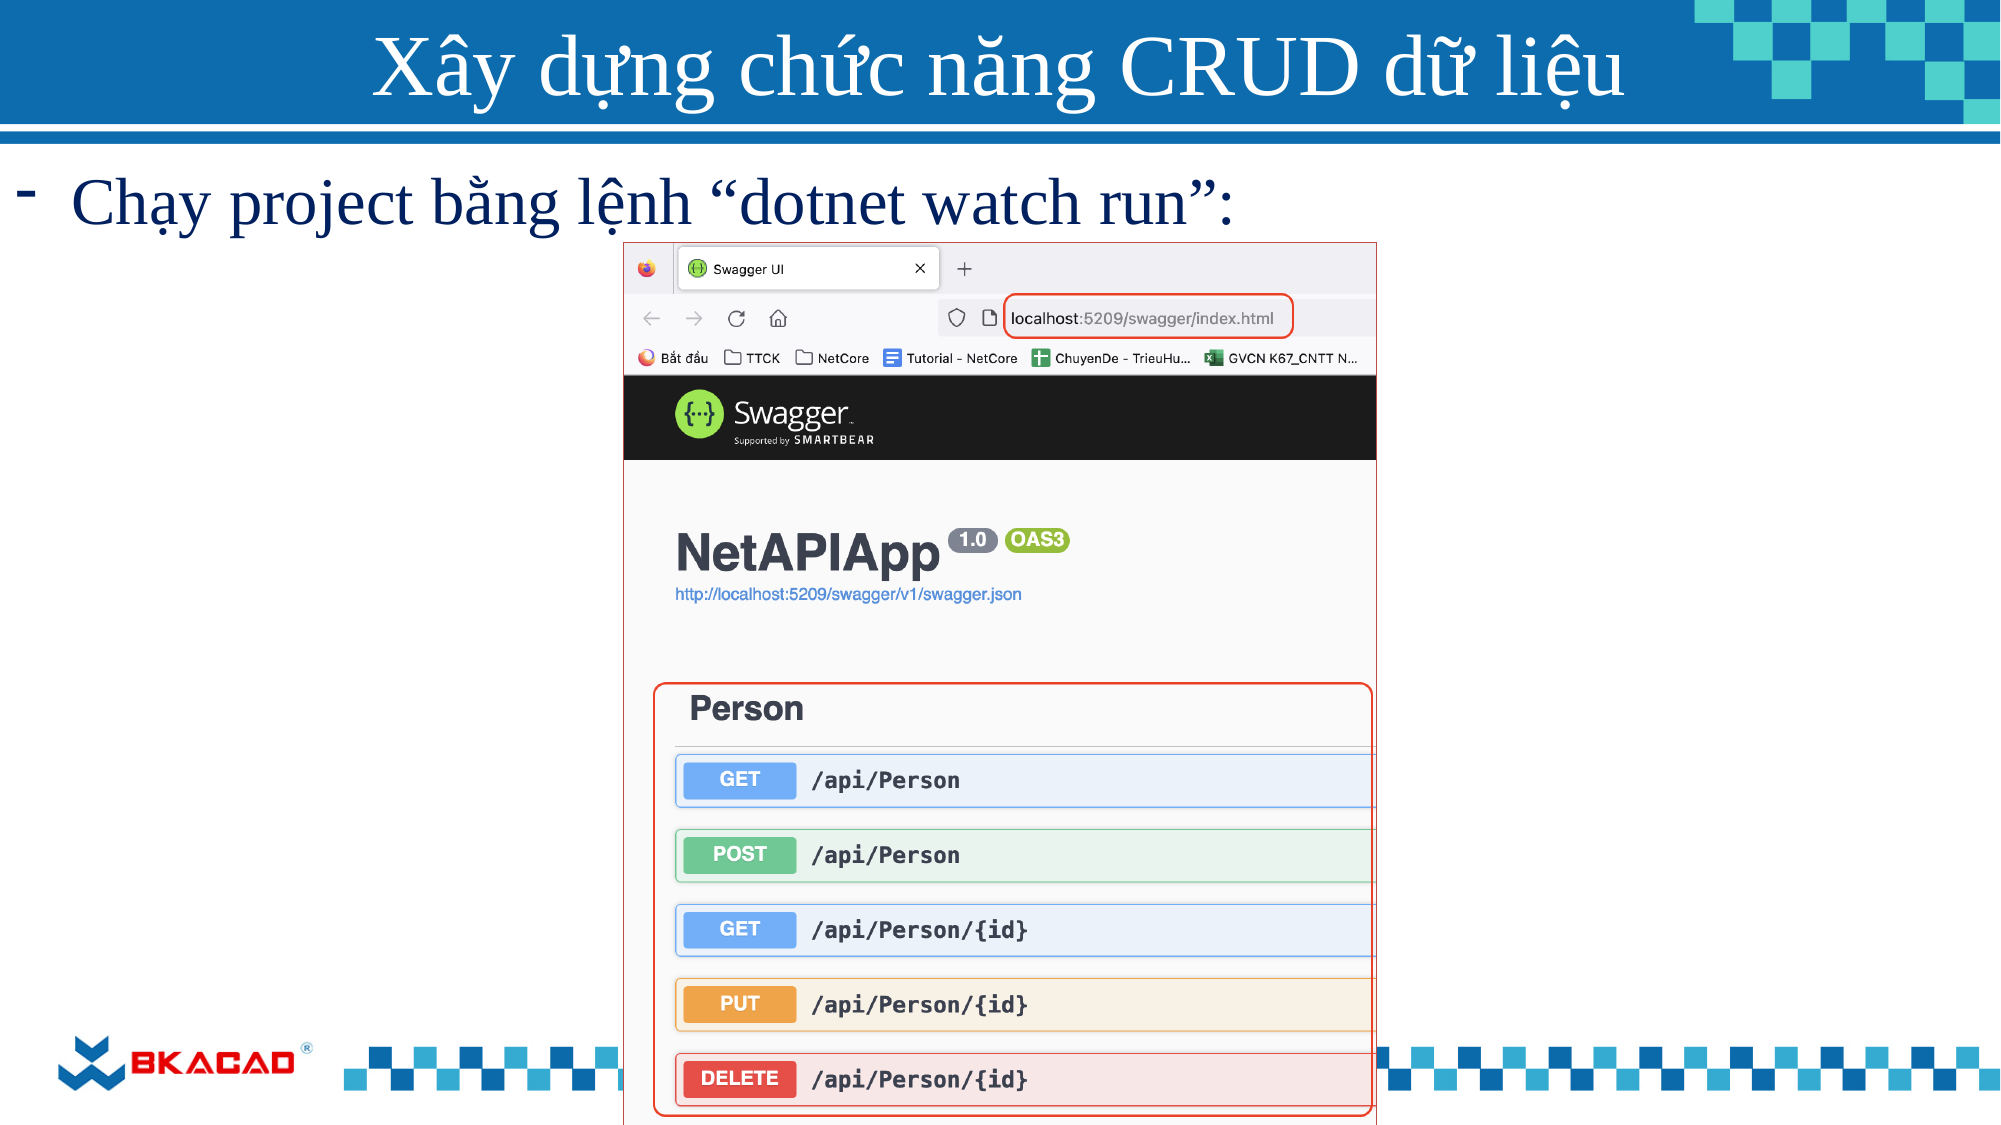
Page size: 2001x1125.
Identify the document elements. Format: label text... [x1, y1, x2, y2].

list Chạy project bằng lệnh “dotnet watch run”: [0, 149, 1995, 300]
title Xây dựng chức năng CRUD dữ liệu [0, 0, 2000, 121]
picture [0, 0, 2001, 1125]
